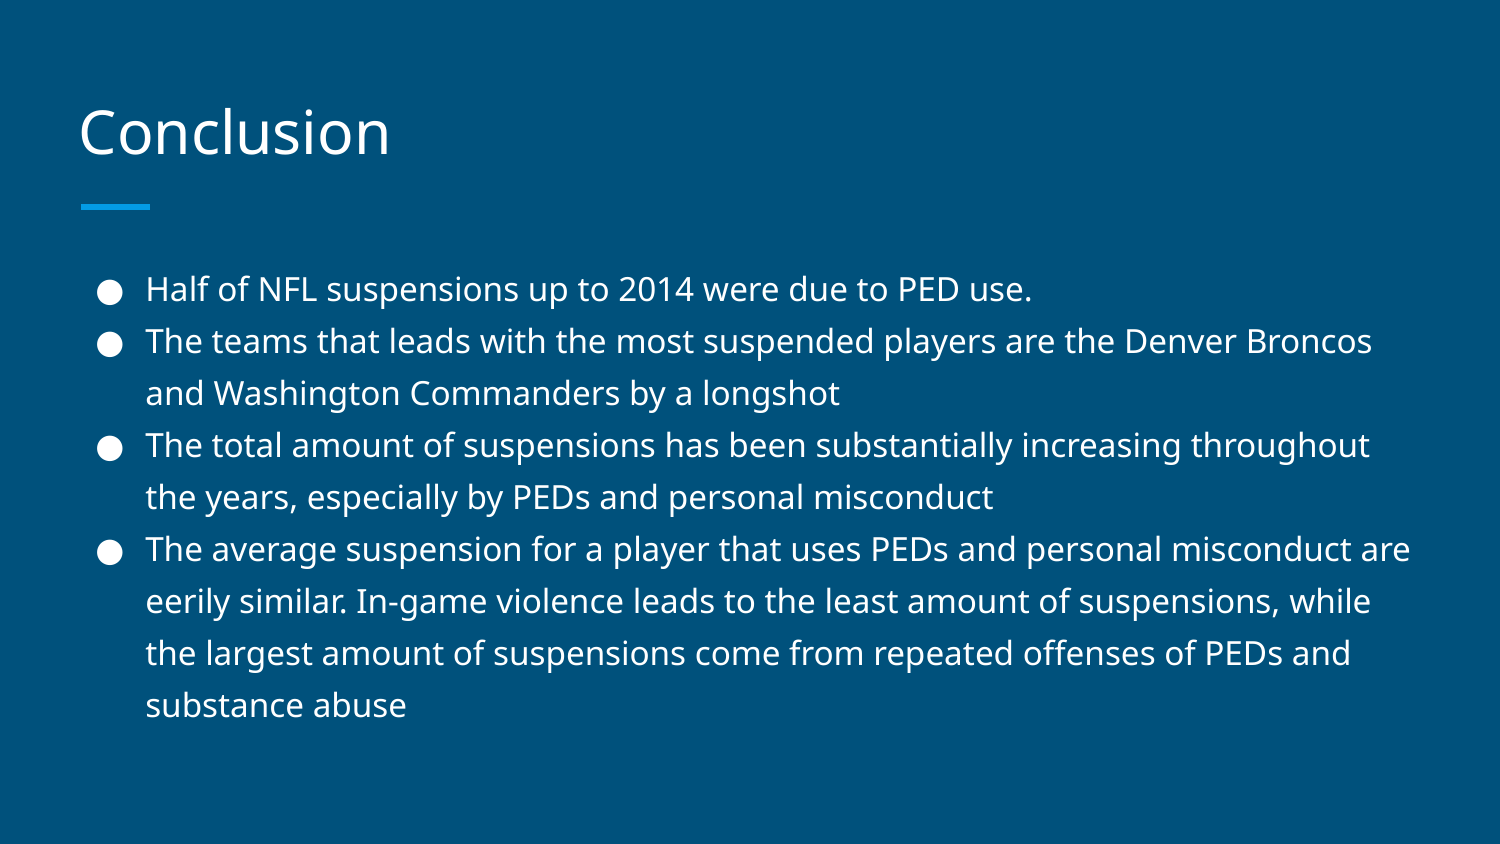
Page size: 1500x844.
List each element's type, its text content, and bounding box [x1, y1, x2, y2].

list Half of NFL suspensions up to 2014 were due to PED use. The teams that leads with the most suspended players are the Denver Broncos and Washington Commanders by a longshot The total amount of suspensions has been substantially increasing throughout the years, especially by PEDs and personal misconduct The average suspension for a player that uses PEDs and personal misconduct are eerily similar. In-game violence leads to the least amount of suspensions, while the largest amount of suspensions come from repeated offenses of PEDs and substance abuse [63, 244, 1437, 750]
title Conclusion [63, 75, 1437, 188]
